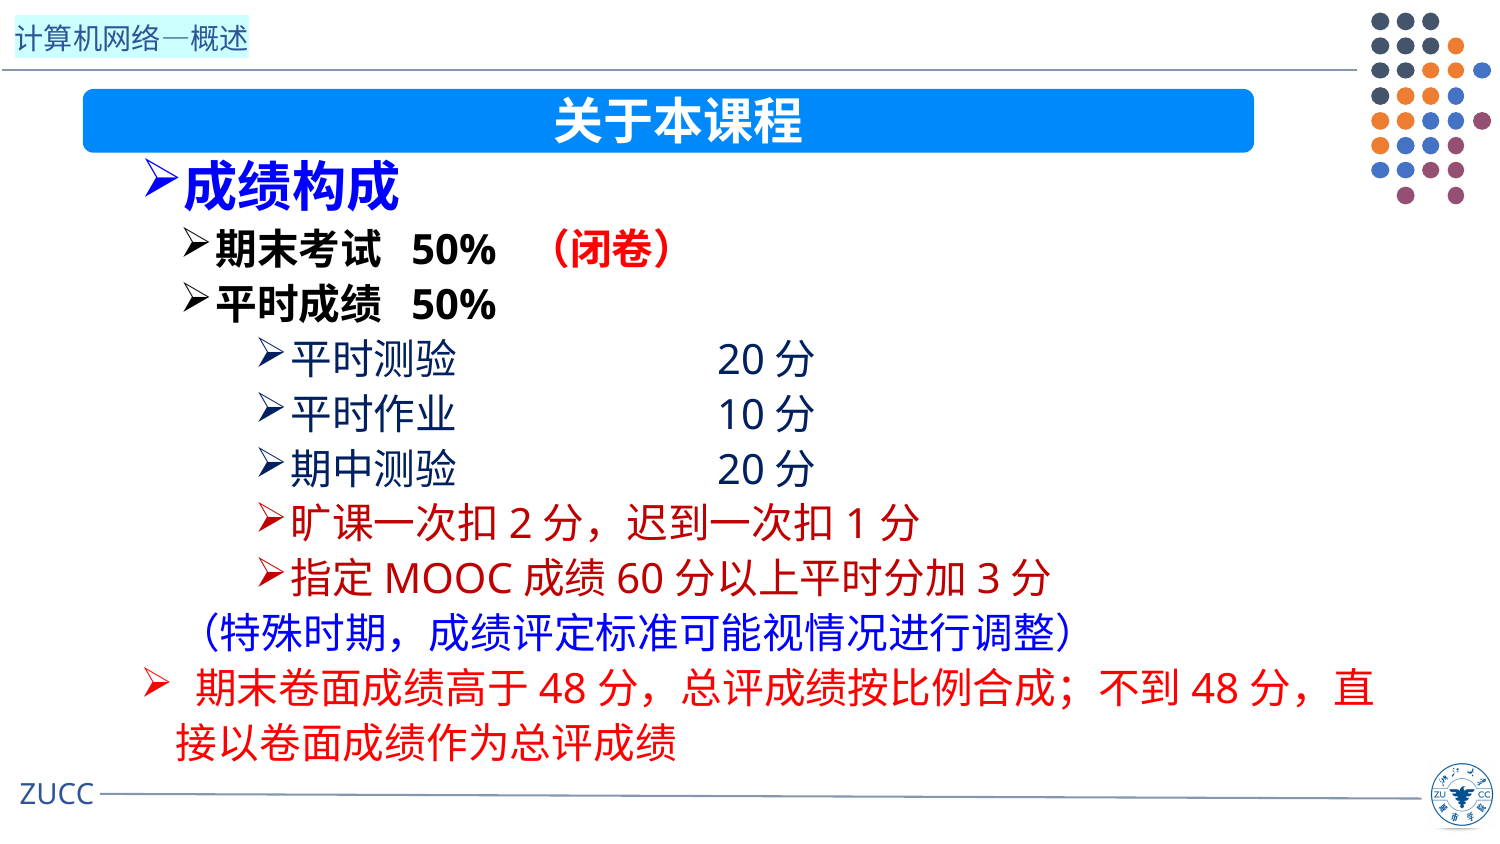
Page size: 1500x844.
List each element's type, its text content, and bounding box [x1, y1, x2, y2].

picture [1415, 750, 1500, 837]
text_box [82, 88, 481, 153]
text_box 关于本课程 [481, 82, 876, 157]
text_box 成绩构成 期末考试 50% （闭卷） 平时成绩 50% 平时测验 20分 平时作业 10分 期中测验 20分 旷课一次扣2分，迟到一次扣1分 指定MOOC成绩60分以上平时分加3分 （特殊时期，成绩评定标准可能视情况进行调整） 期末卷面成绩高于48分，总评成绩按比例合成；不到48分，直接以卷面成绩作为总评成绩 [125, 138, 1413, 775]
text_box [876, 88, 1255, 153]
